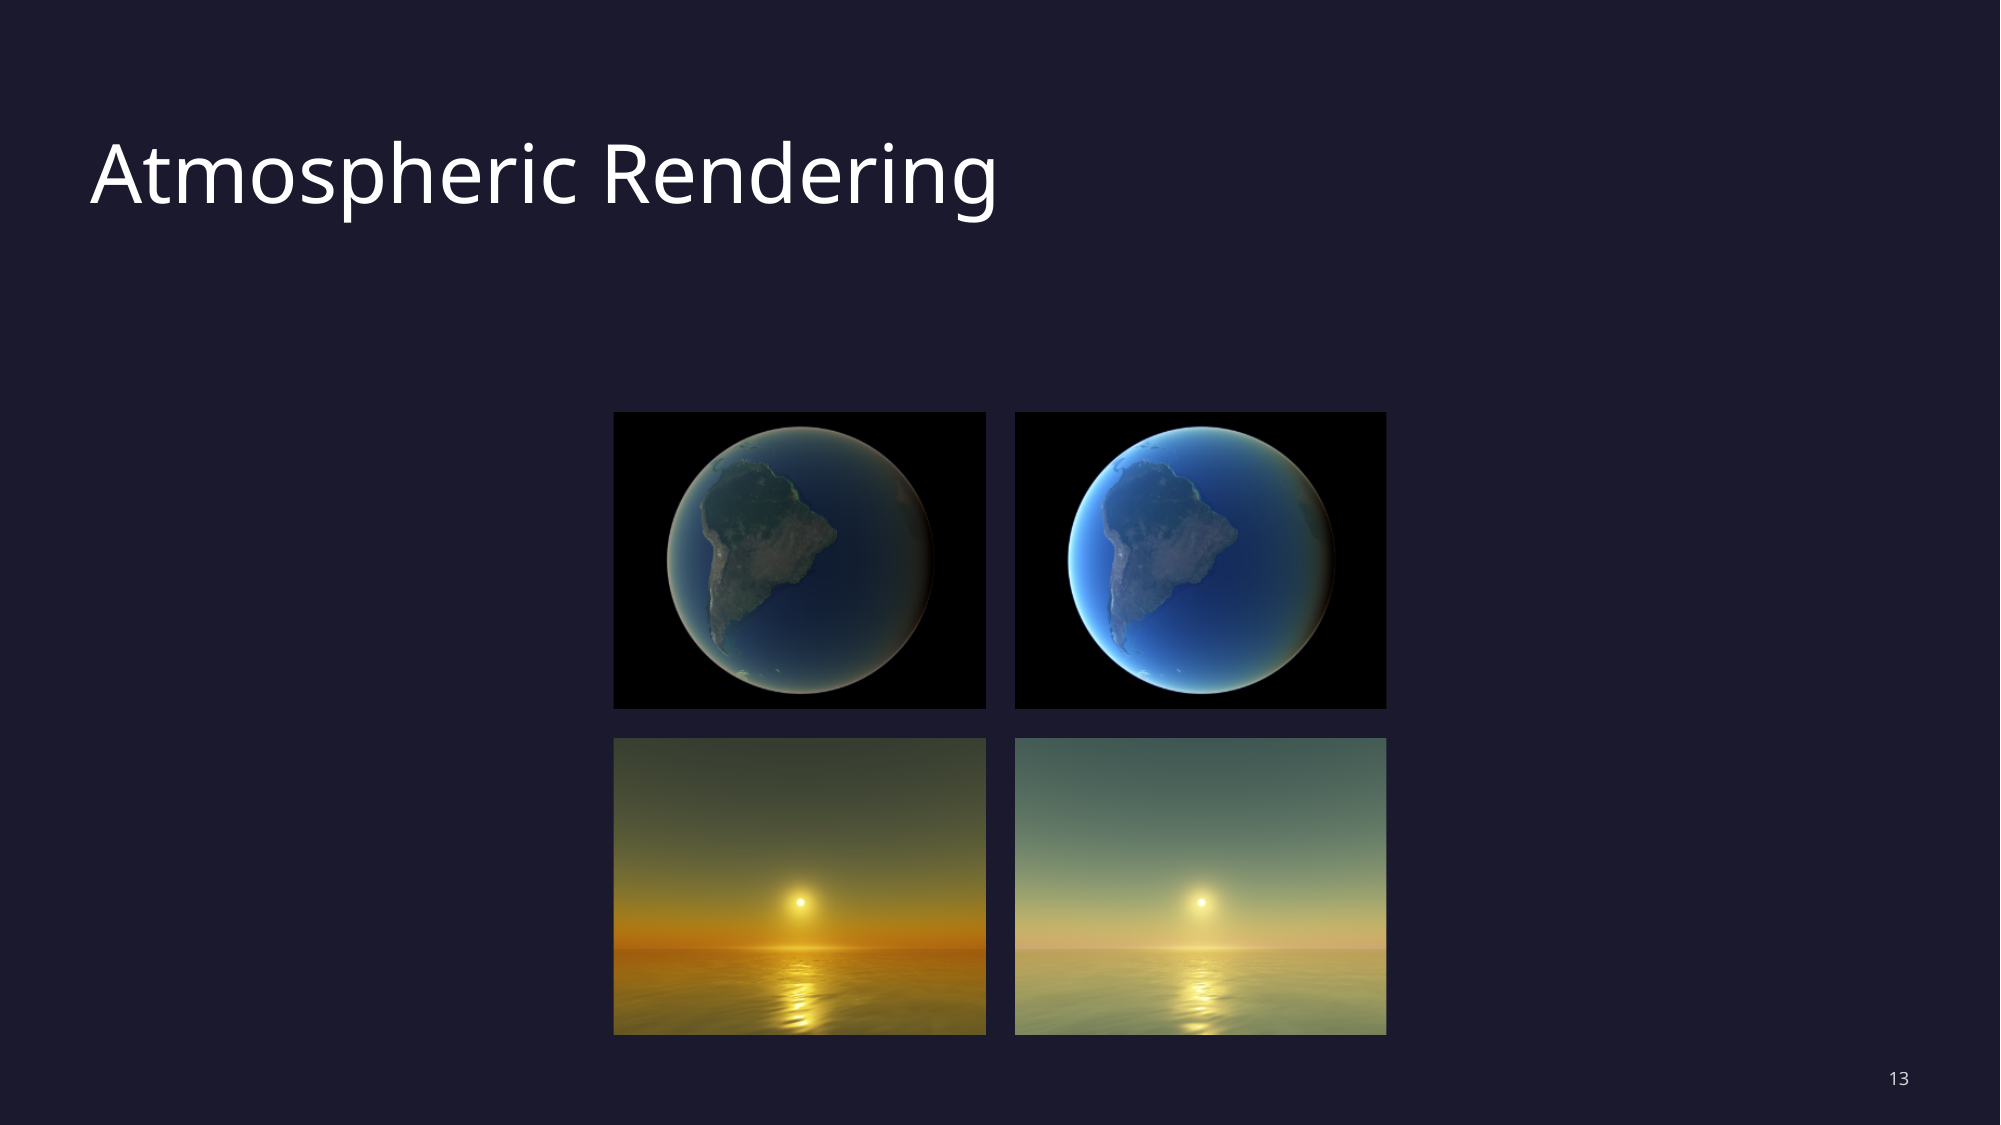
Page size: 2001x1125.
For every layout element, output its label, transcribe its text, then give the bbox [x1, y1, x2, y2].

slide_number 13 [1632, 1067, 1910, 1093]
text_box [613, 394, 1387, 1035]
text_box Atmospheric Rendering [90, 90, 1136, 252]
